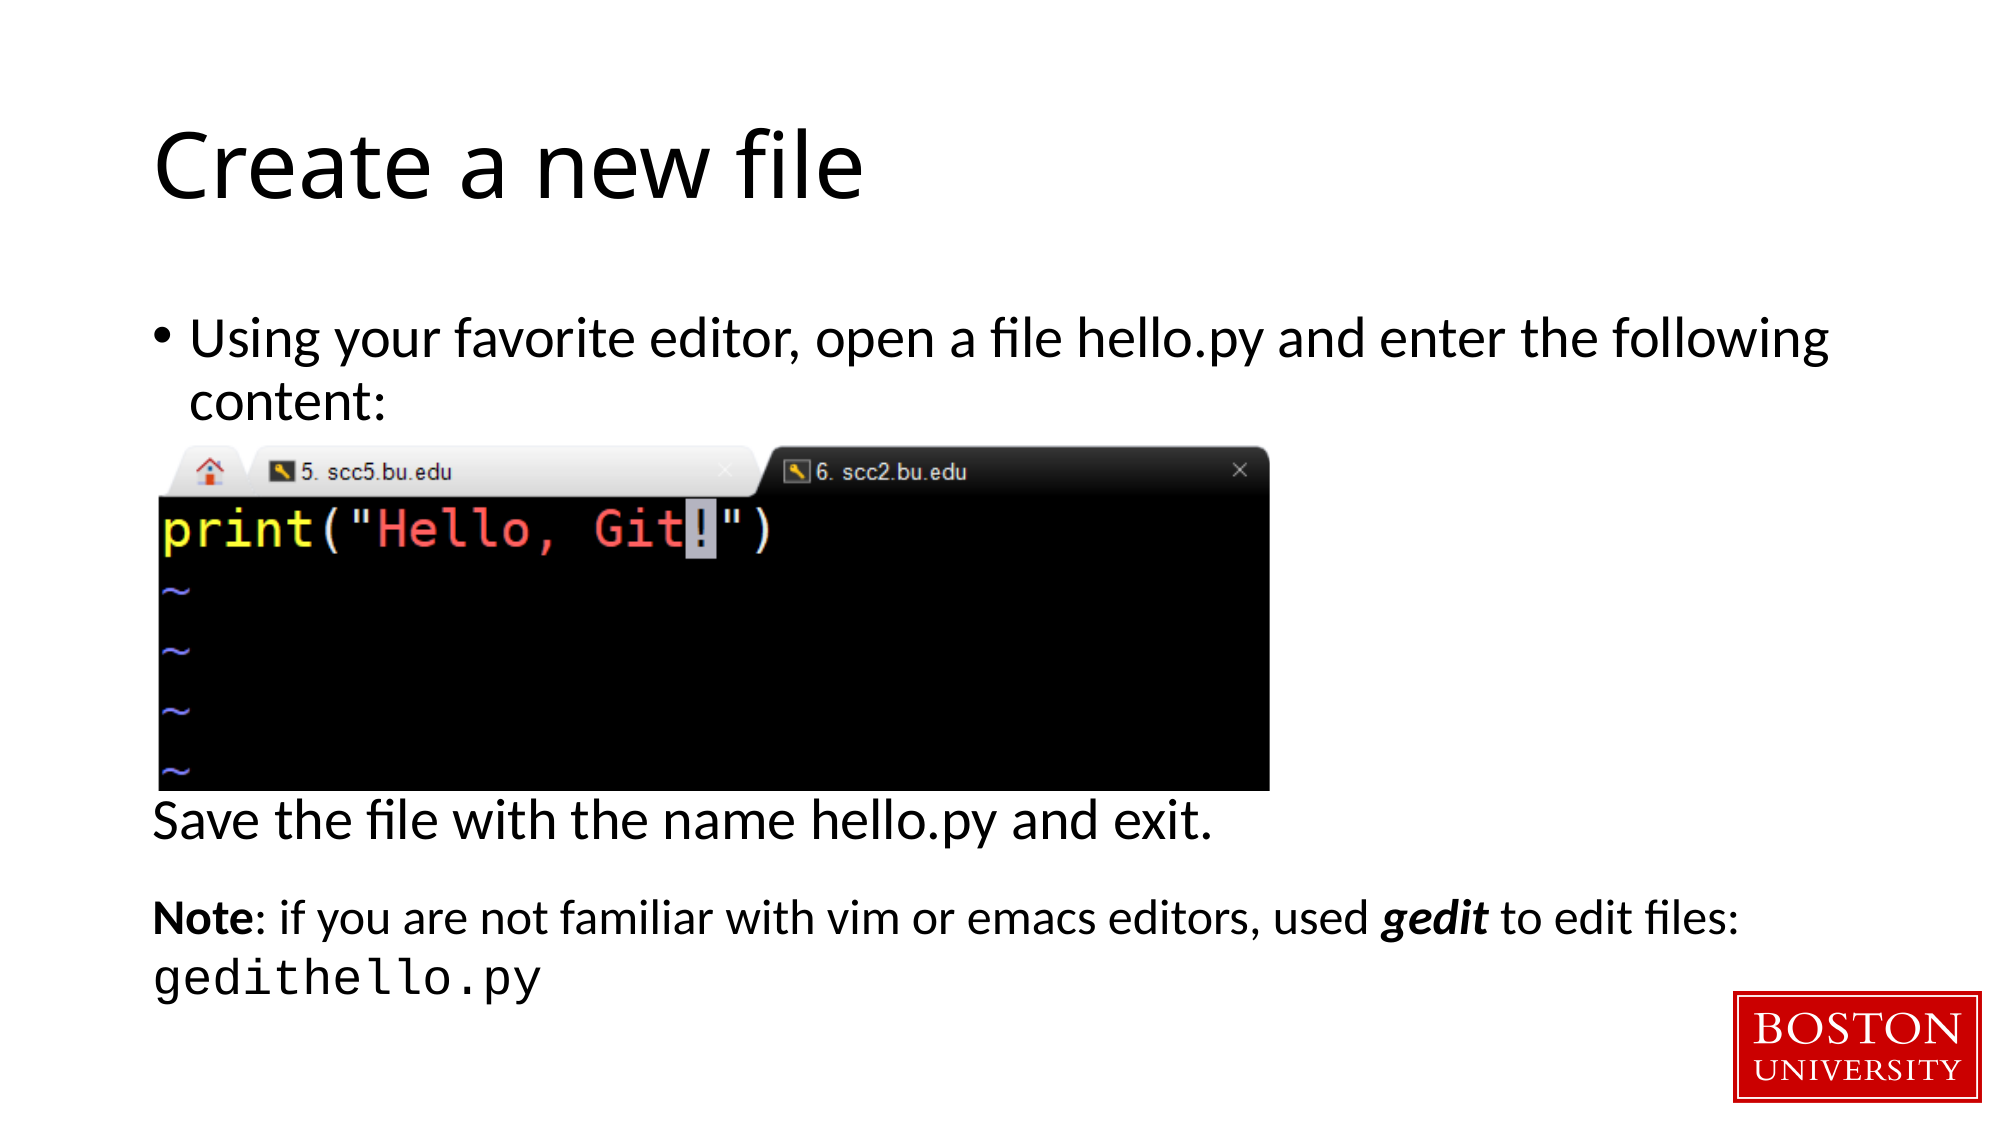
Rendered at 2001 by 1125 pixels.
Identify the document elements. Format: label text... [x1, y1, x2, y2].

list Using your favorite editor, open a file hello.py and enter the following content: Save the file with the name hello.py and exit. [137, 299, 1863, 991]
title Create a new file [137, 59, 1863, 278]
picture [154, 431, 1270, 791]
text_box Note: if you are not familiar with vim or emacs editors, used gedit to edit files: gedithello.py [137, 876, 1777, 1012]
picture [1733, 991, 1982, 1103]
